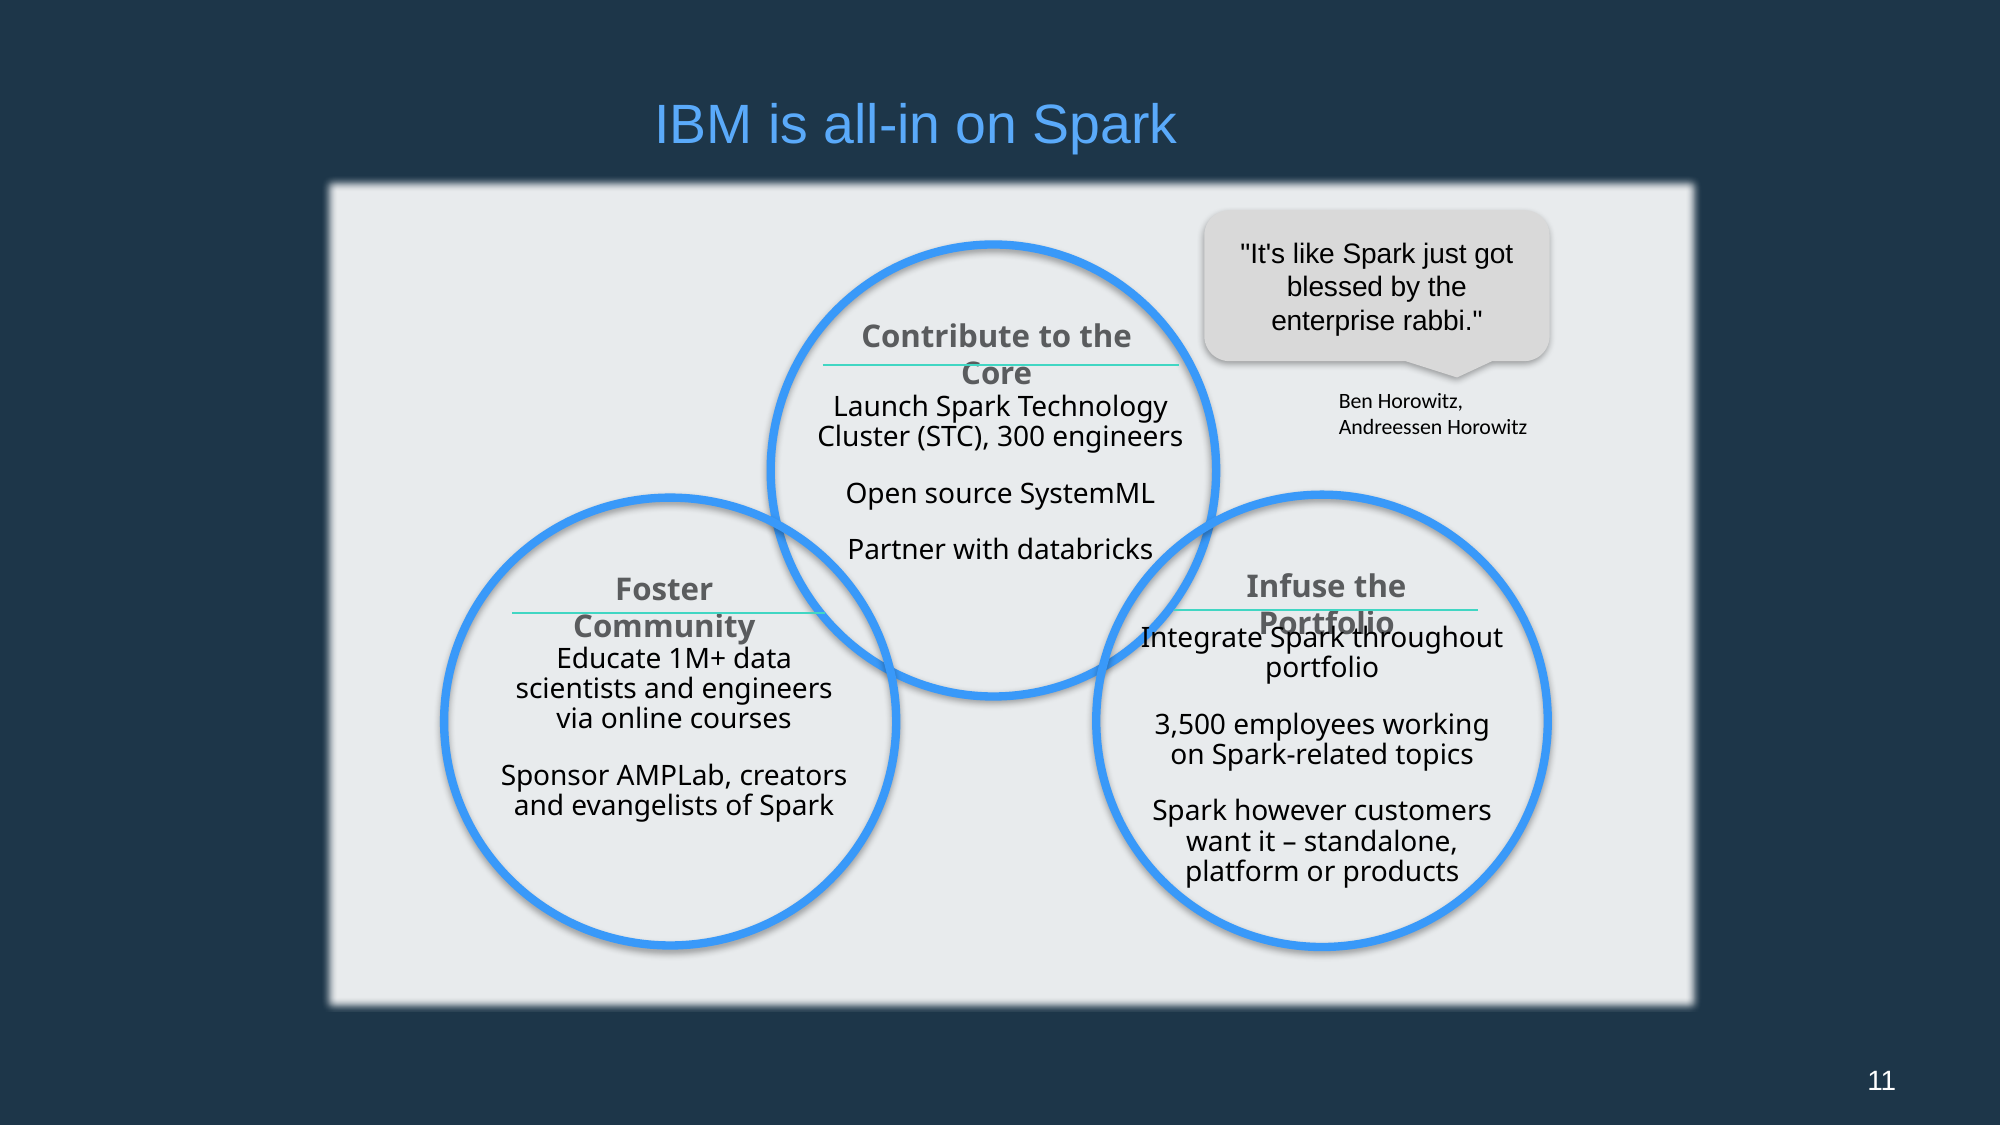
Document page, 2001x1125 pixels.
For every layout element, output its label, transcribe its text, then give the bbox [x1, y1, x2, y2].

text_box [1095, 494, 1548, 948]
text_box [336, 190, 1690, 1001]
title IBM is all-in on Spark [381, 87, 1451, 160]
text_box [770, 244, 1226, 697]
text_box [443, 497, 897, 946]
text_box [1204, 209, 1550, 448]
